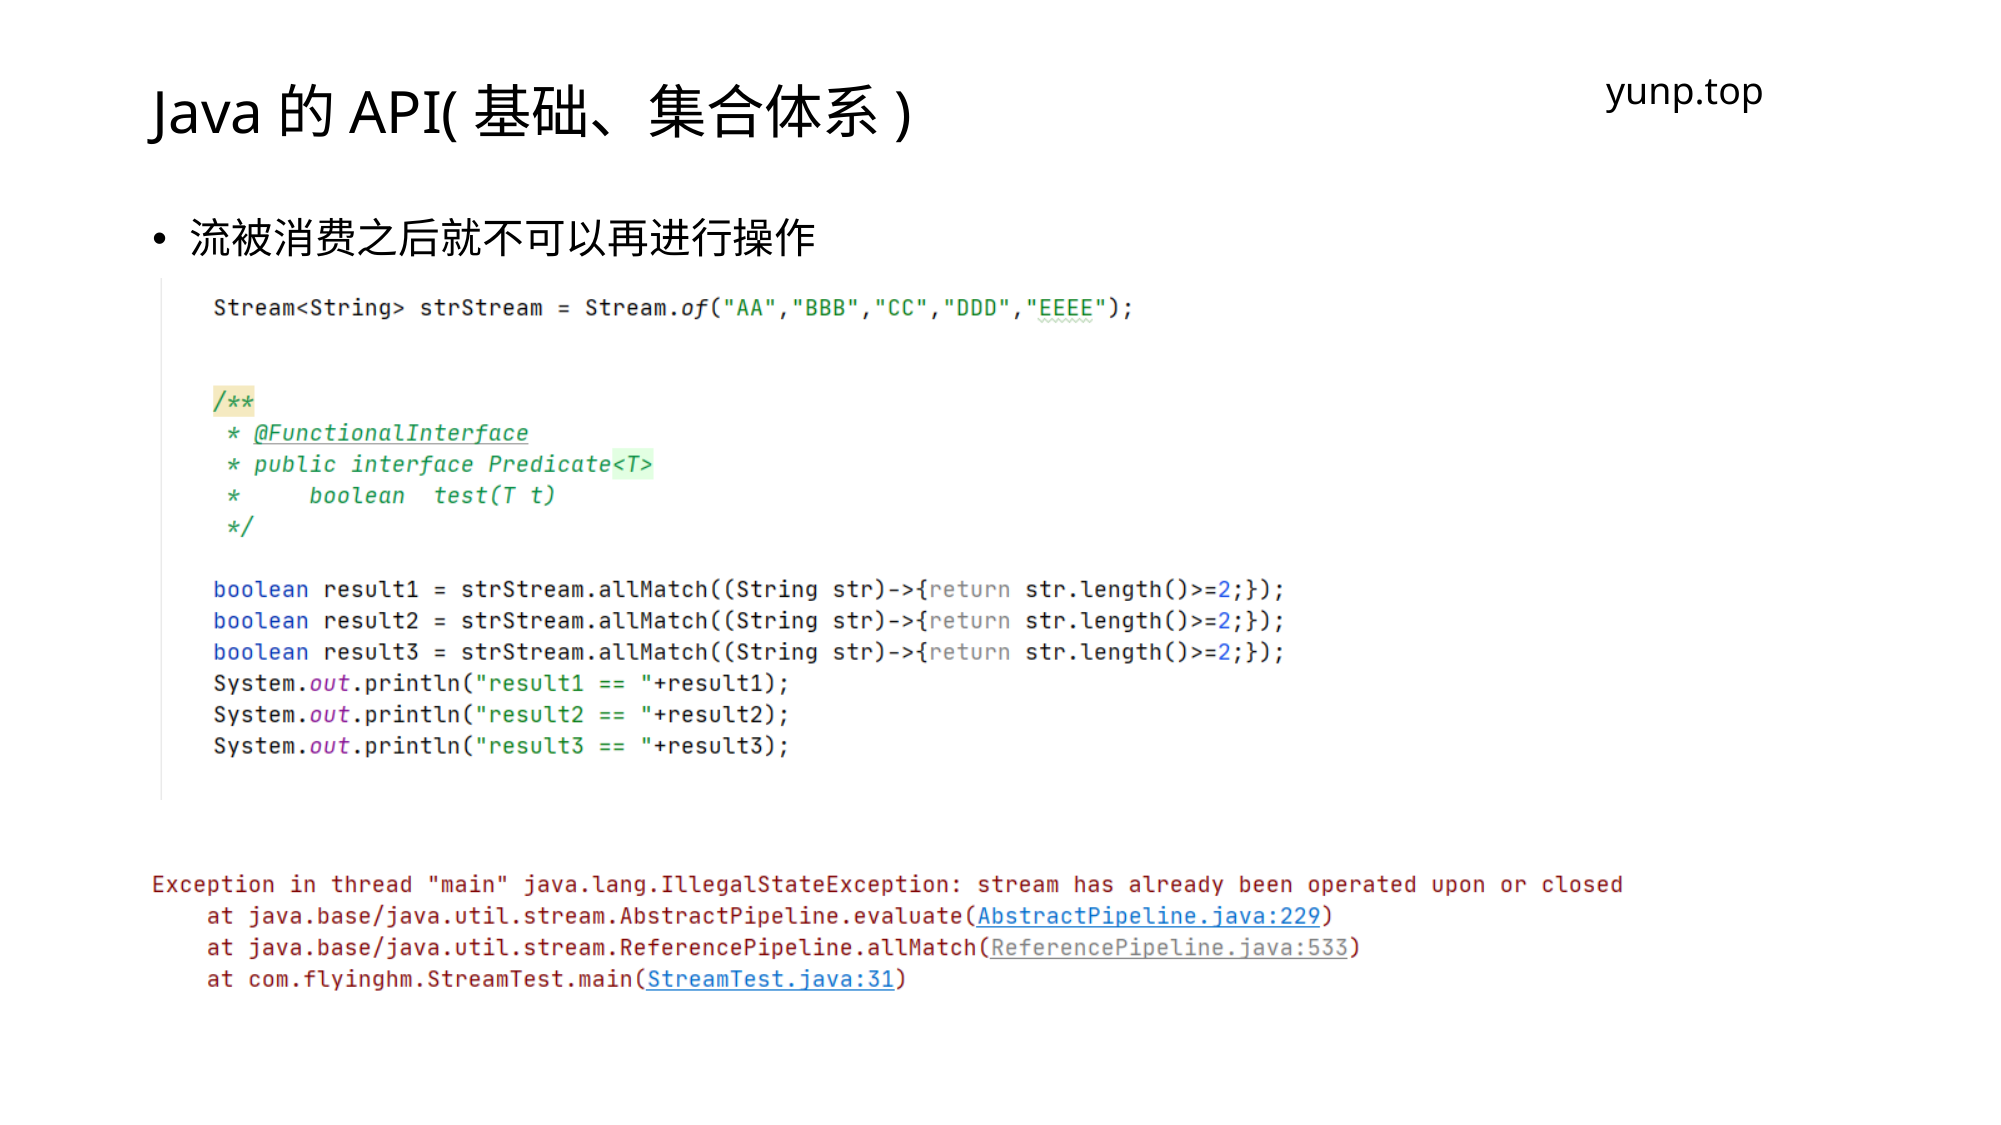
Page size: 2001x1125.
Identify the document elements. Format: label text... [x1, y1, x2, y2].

list 流被消费之后就不可以再进行操作 [137, 210, 1863, 1066]
title Java的API(基础、集合体系) [137, 59, 1592, 171]
picture [137, 278, 1328, 800]
picture [137, 867, 1659, 1021]
text_box yunp.top [1591, 59, 1844, 120]
